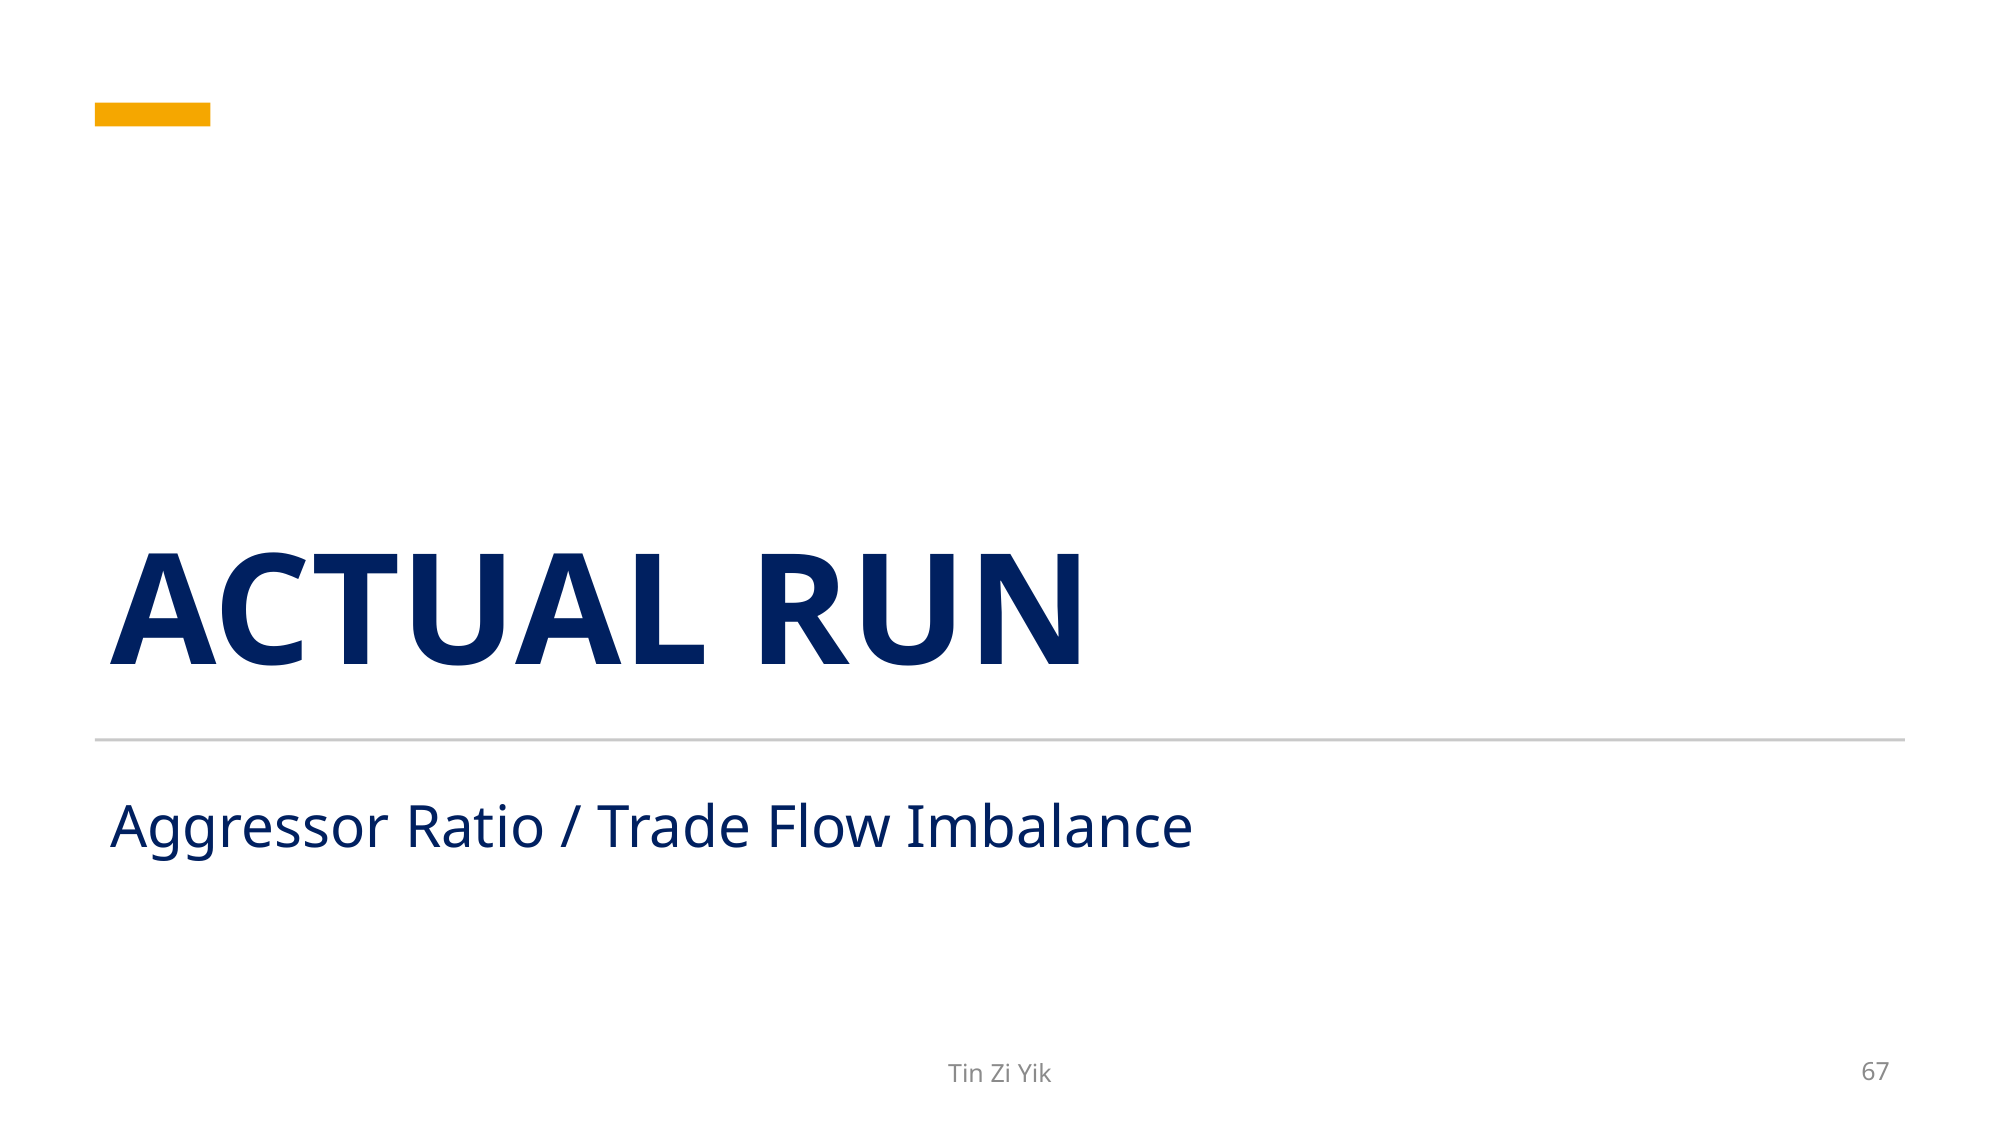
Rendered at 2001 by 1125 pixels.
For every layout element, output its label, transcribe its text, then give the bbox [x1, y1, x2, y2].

title ACTUAL RUN [94, 184, 1906, 705]
footer Tin Zi Yik [662, 1042, 1338, 1103]
slide_number 67 [1455, 1042, 1905, 1103]
subtitle Aggressor Ratio / Trade Flow Imbalance [94, 774, 1906, 1018]
